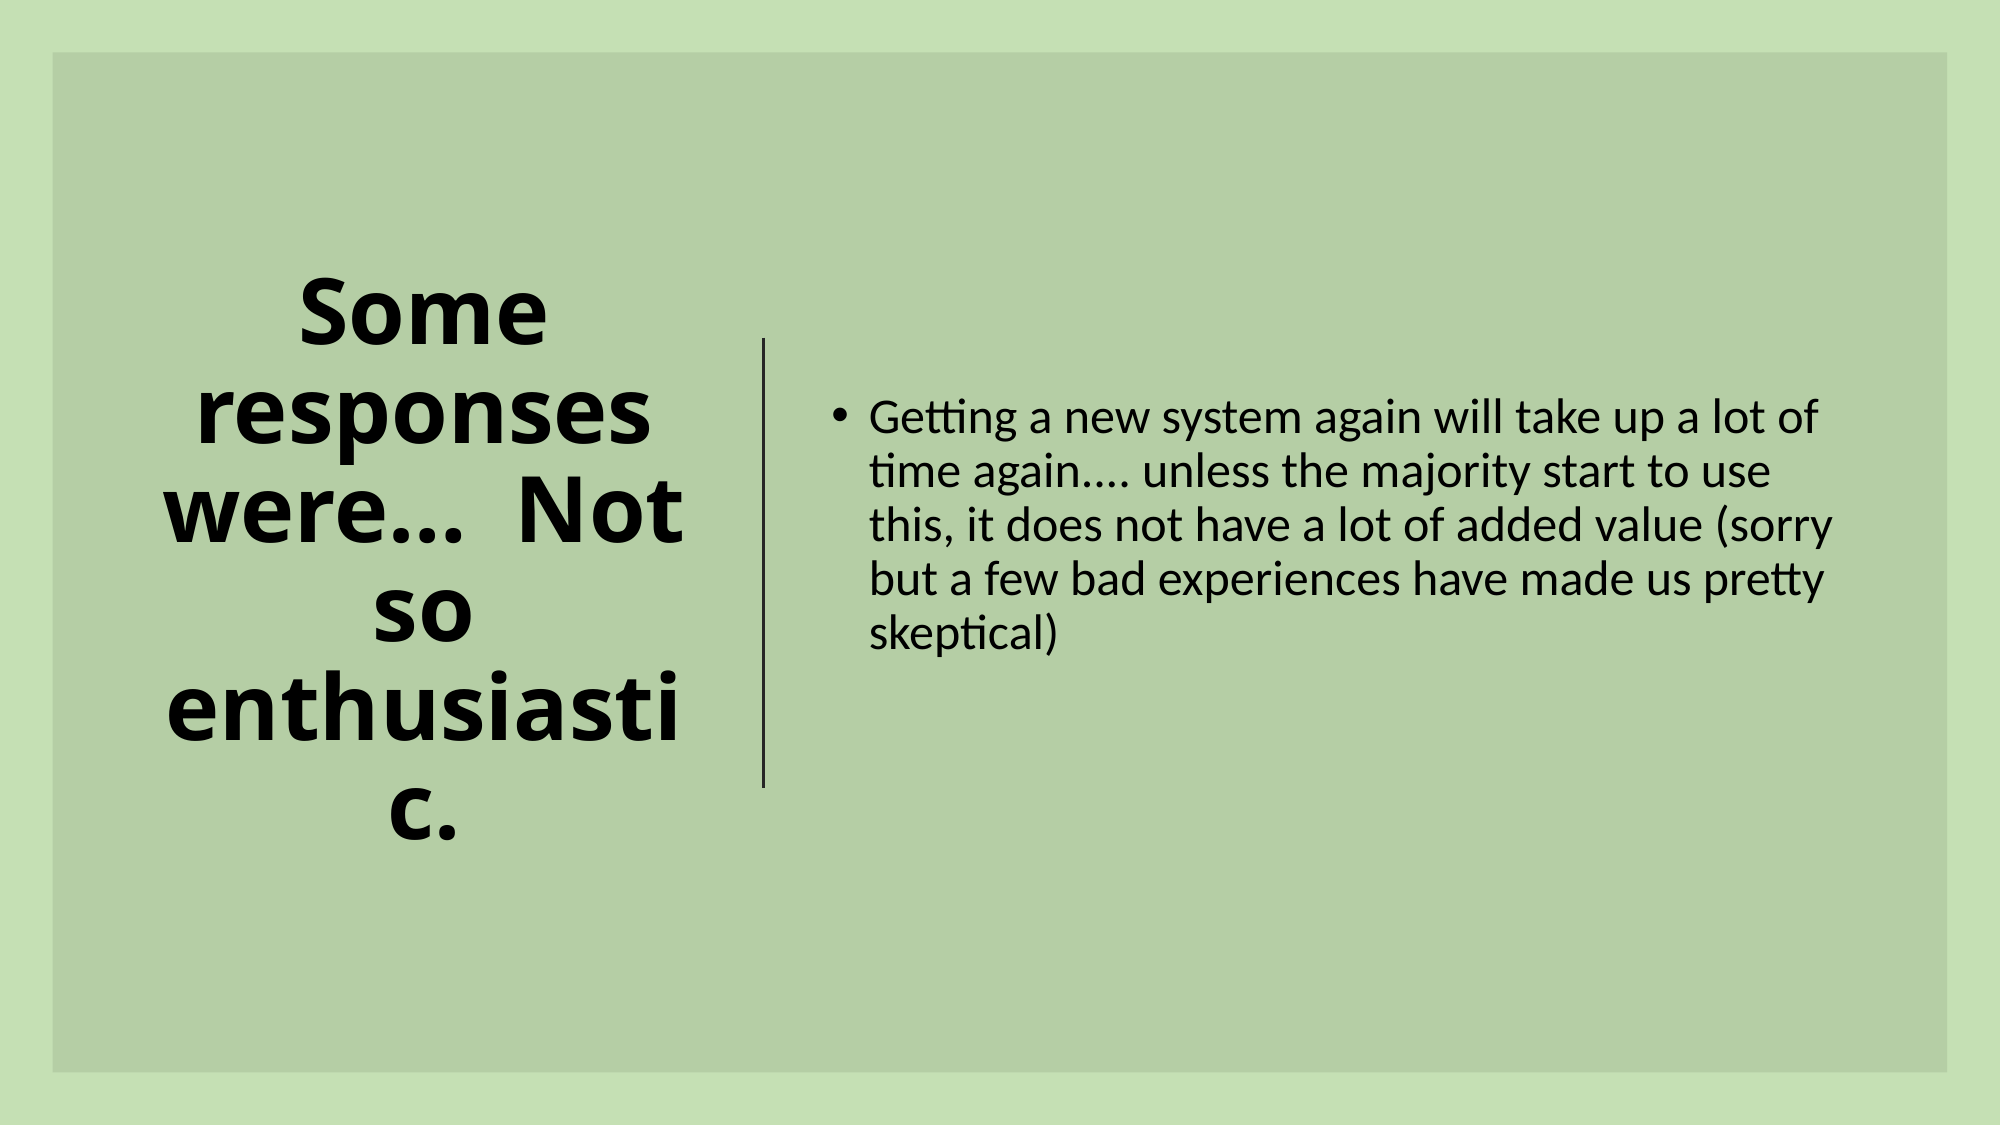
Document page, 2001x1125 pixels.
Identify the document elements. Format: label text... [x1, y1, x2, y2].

title Some responses were… Not so enthusiastic. [137, 158, 711, 967]
list Getting a new system again will take up a lot of time again.... unless the majority start to use this, it does not have a lot of added value (sorry but a few bad experiences have made us pretty skeptical) [816, 158, 1863, 967]
text_box [52, 51, 1948, 1073]
